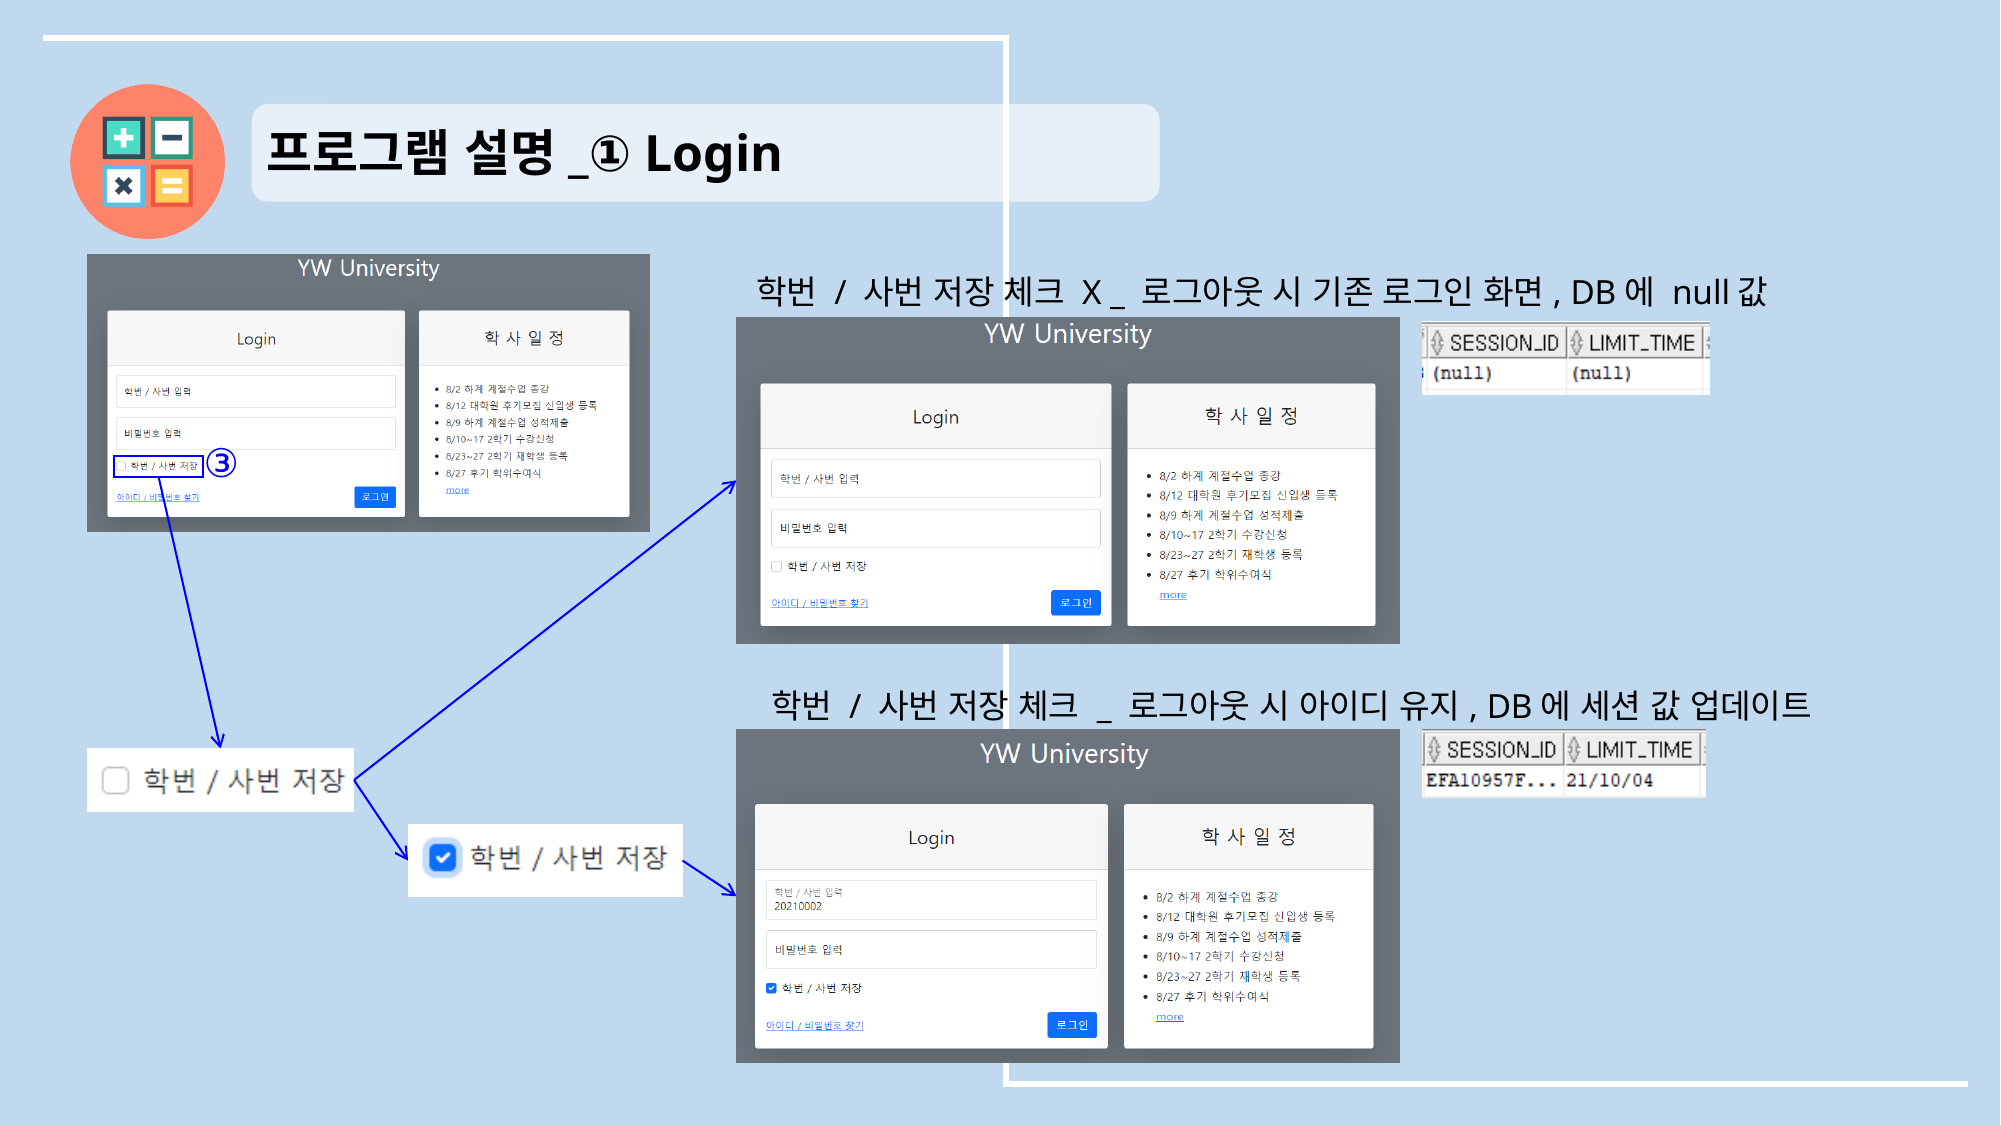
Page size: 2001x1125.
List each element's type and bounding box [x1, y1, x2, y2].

picture [70, 84, 225, 239]
picture [1422, 729, 1706, 798]
text_box [158, 477, 221, 748]
text_box [43, 37, 1968, 1085]
picture [87, 748, 355, 812]
text_box [354, 480, 737, 781]
picture [407, 824, 683, 897]
text_box [251, 104, 1160, 202]
text_box [354, 780, 408, 861]
text_box [736, 317, 1710, 644]
picture [736, 729, 1400, 1063]
text_box [682, 860, 737, 897]
